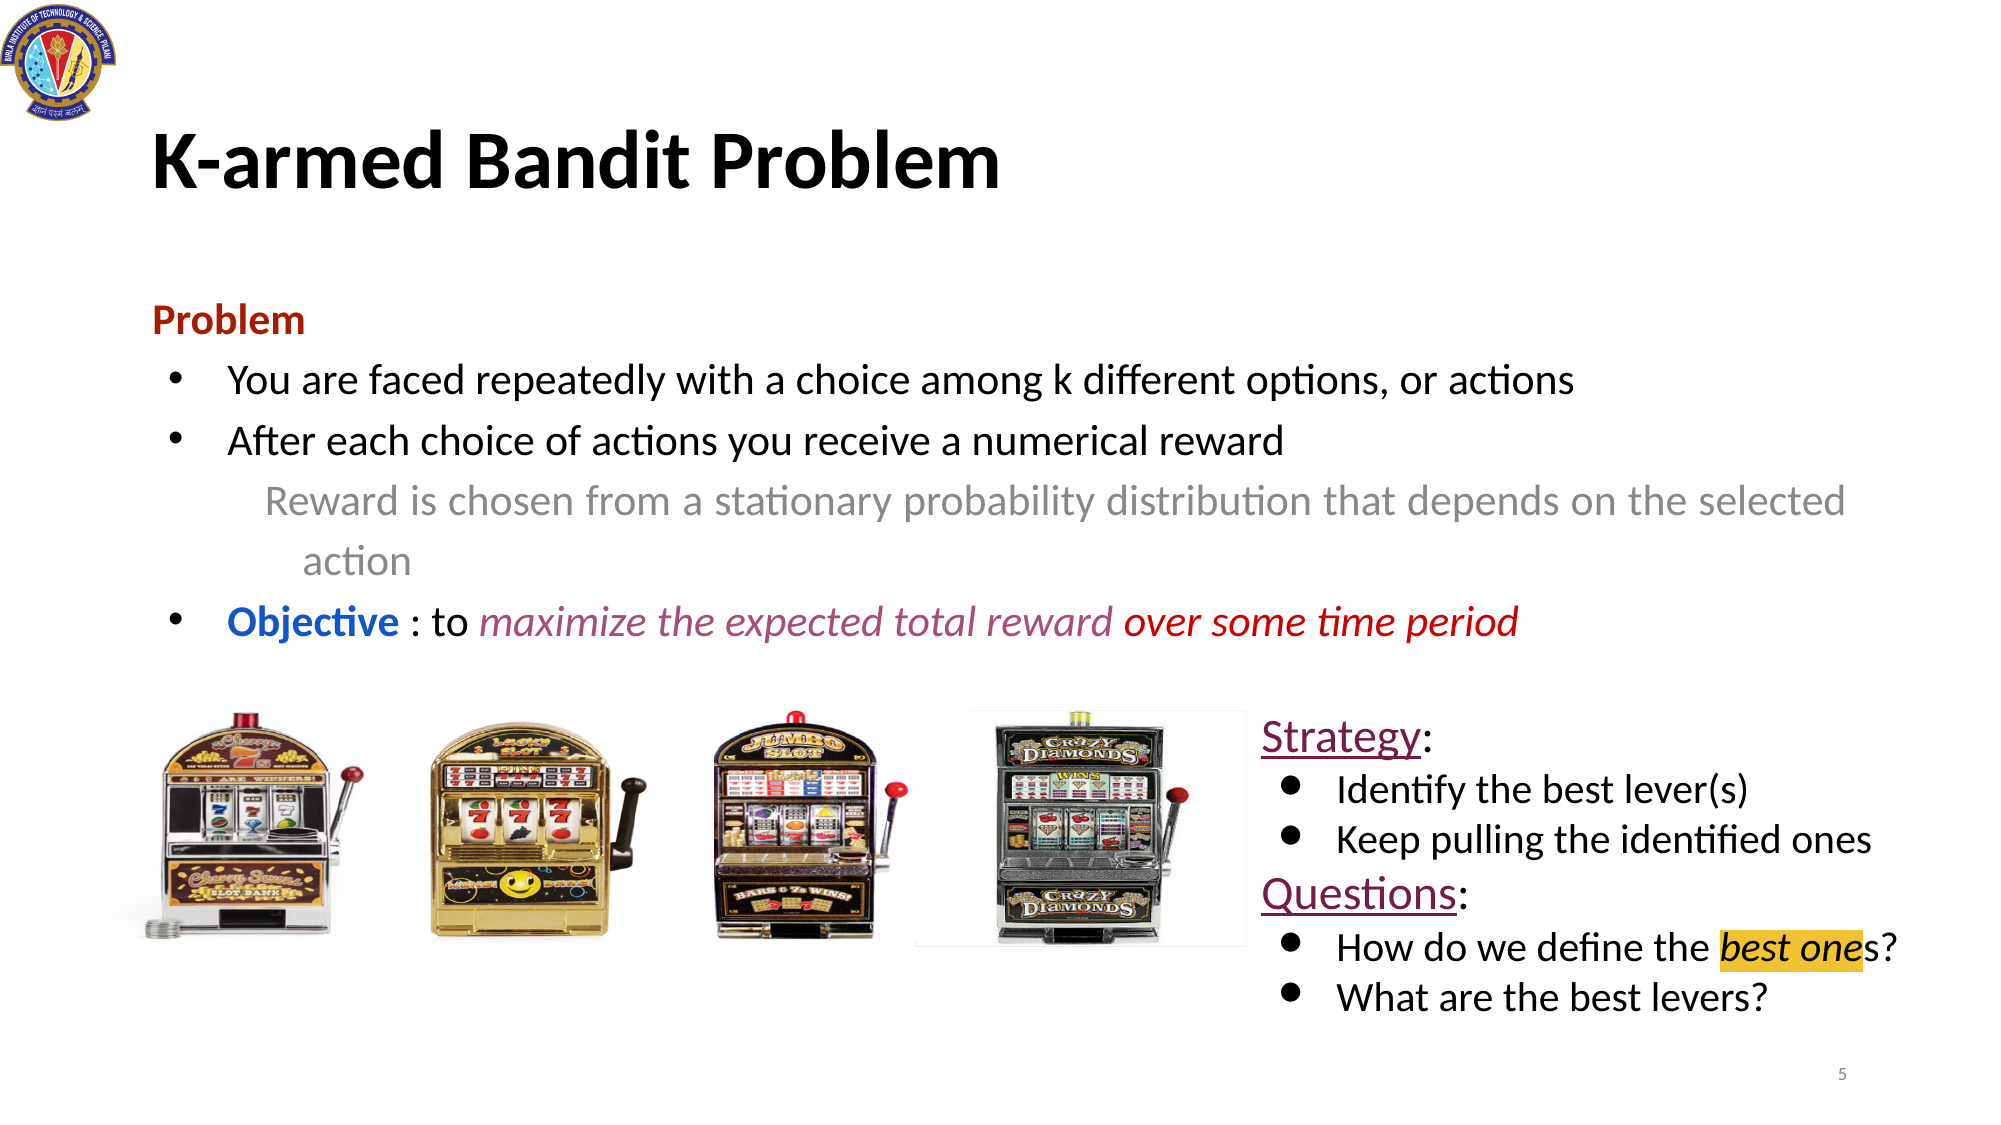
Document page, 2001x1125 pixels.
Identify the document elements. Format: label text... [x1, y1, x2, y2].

title K-armed Bandit Problem [137, 59, 1863, 265]
text_box Strategy: Identify the best lever(s) Keep pulling the identified ones Questions: How do we define the best ones? What are the best levers? [1246, 689, 1966, 1035]
picture [63, 689, 1247, 962]
picture [0, 4, 116, 121]
list Problem You are faced repeatedly with a choice among k different options, or actions After each choice of actions you receive a numerical reward Reward is chosen from a stationary probability distribution that depends on the selected action Objective : to maximize the expected total reward over some time period [137, 275, 1863, 689]
slide_number ‹#› [1412, 1042, 1863, 1103]
